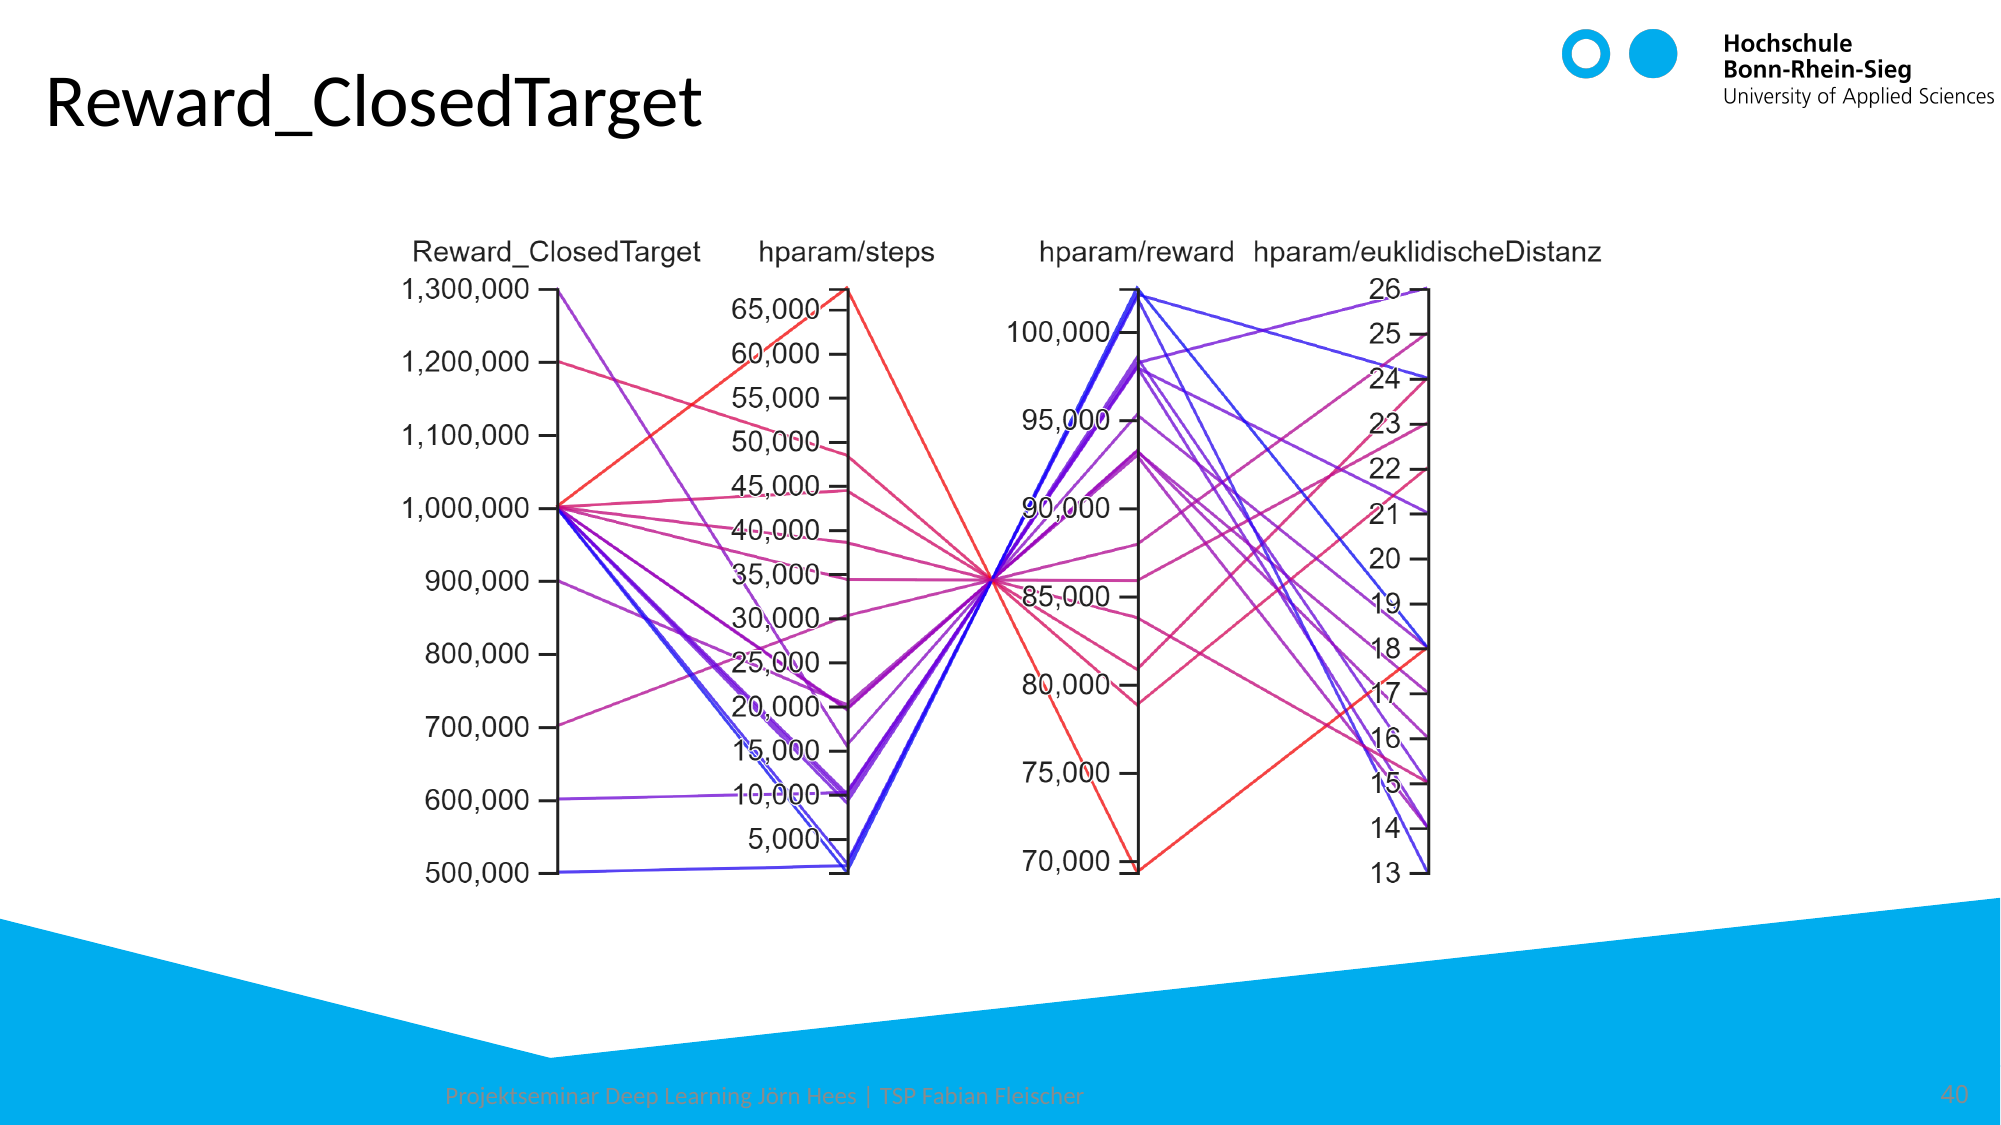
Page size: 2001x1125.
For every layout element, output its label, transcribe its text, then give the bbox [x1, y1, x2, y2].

text_box Reward_ClosedTarget [30, 43, 1032, 149]
picture [1572, 40, 1600, 68]
picture [388, 228, 1612, 897]
picture [1561, 29, 1579, 52]
picture [1561, 29, 1994, 108]
slide_number 40 [1534, 1065, 1985, 1125]
footer Projektseminar Deep Learning Jörn Hees | TSP Fabian Fleischer [0, 1065, 1532, 1125]
